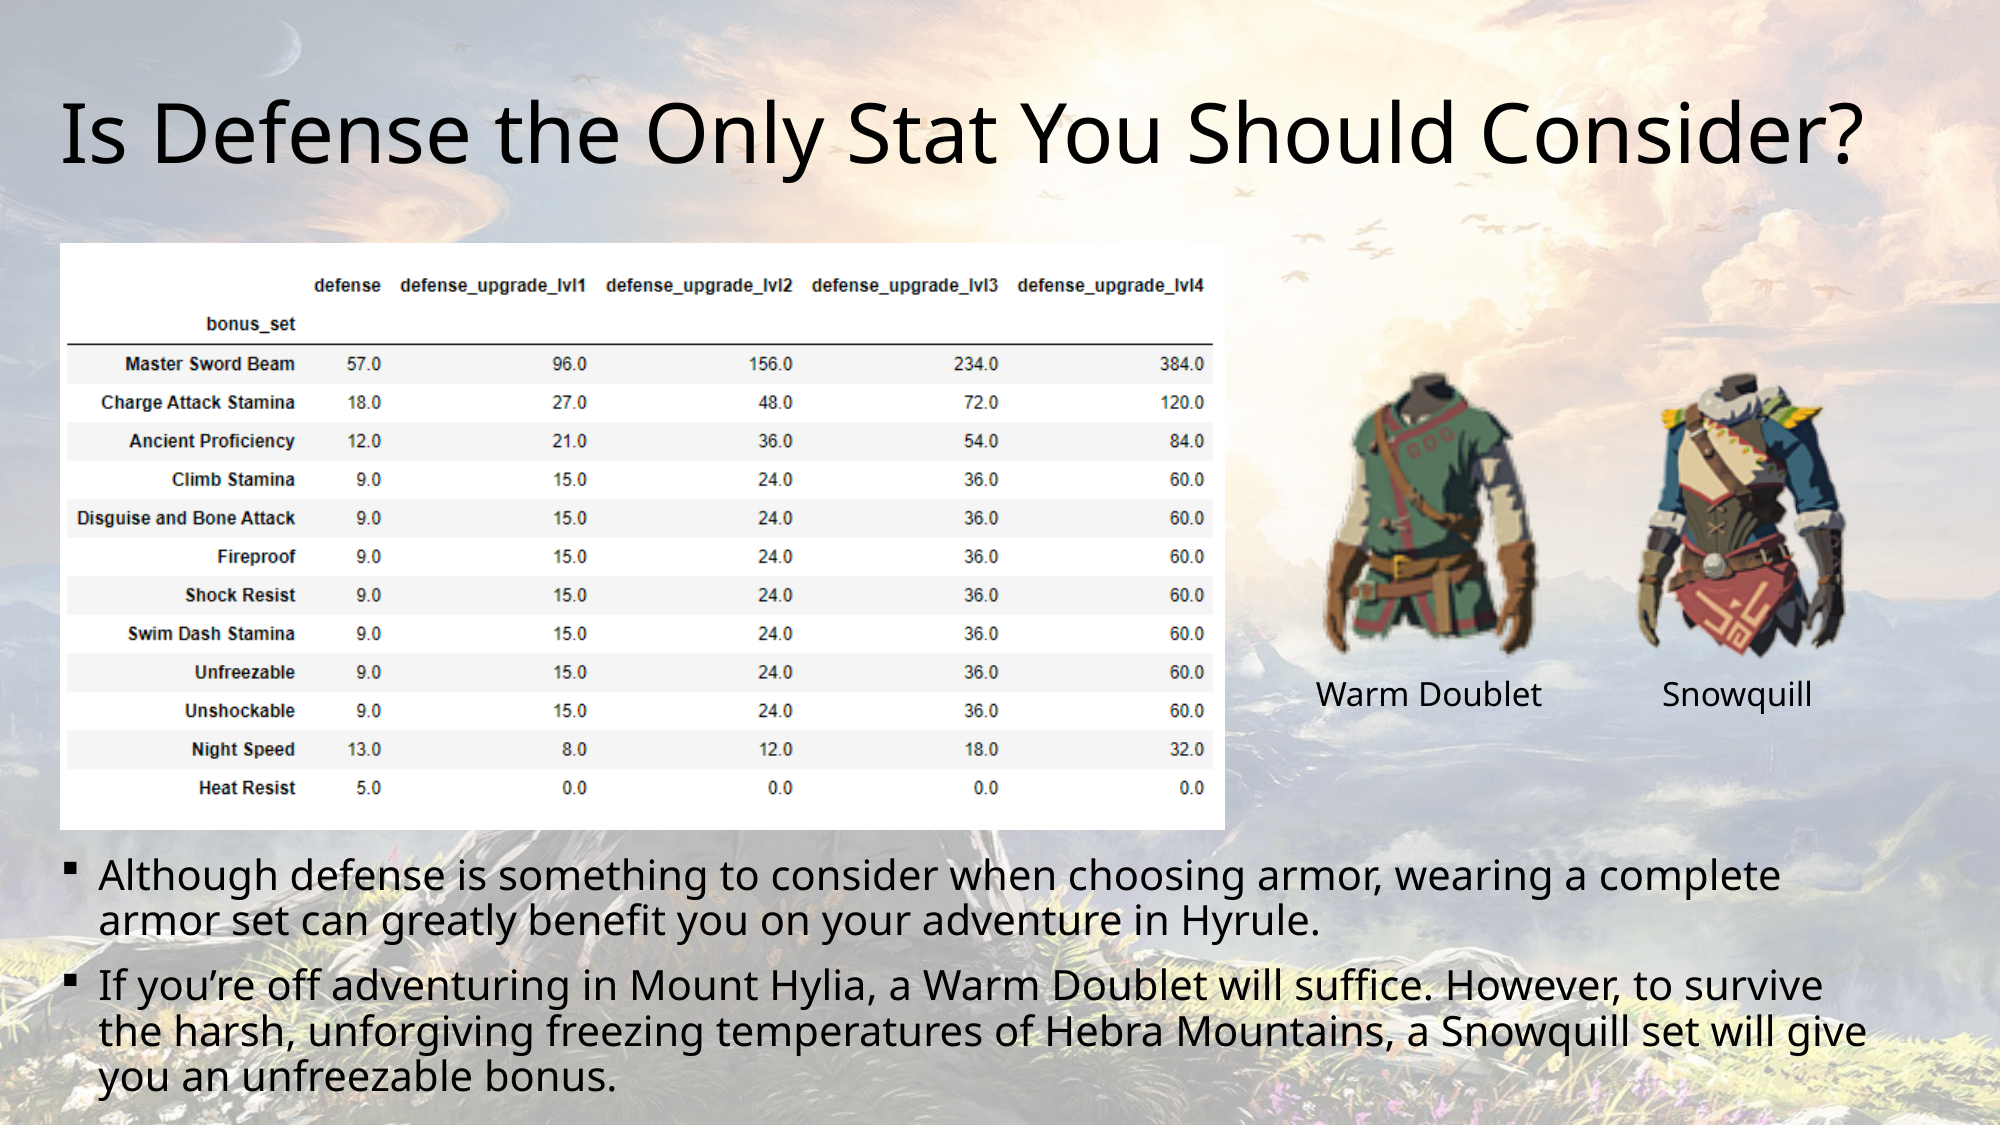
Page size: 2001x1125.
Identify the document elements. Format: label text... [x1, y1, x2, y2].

title Is Defense the Only Stat You Should Consider? [45, 27, 1928, 246]
picture [1312, 364, 1546, 665]
text_box Snowquill [1621, 665, 1855, 728]
text_box Warm Doublet [1291, 664, 1567, 728]
picture [1587, 364, 1888, 665]
picture [60, 243, 1225, 830]
list Although defense is something to consider when choosing armor, wearing a complete armor set can greatly benefit you on your adventure in Hyrule. If you’re off adventuring in Mount Hylia, a Warm Doublet will suffice. However, to survive the harsh, unforgiving freezing temperatures of Hebra Mountains, a Snowquill set will give you an unfreezable bonus. [45, 846, 1914, 1124]
